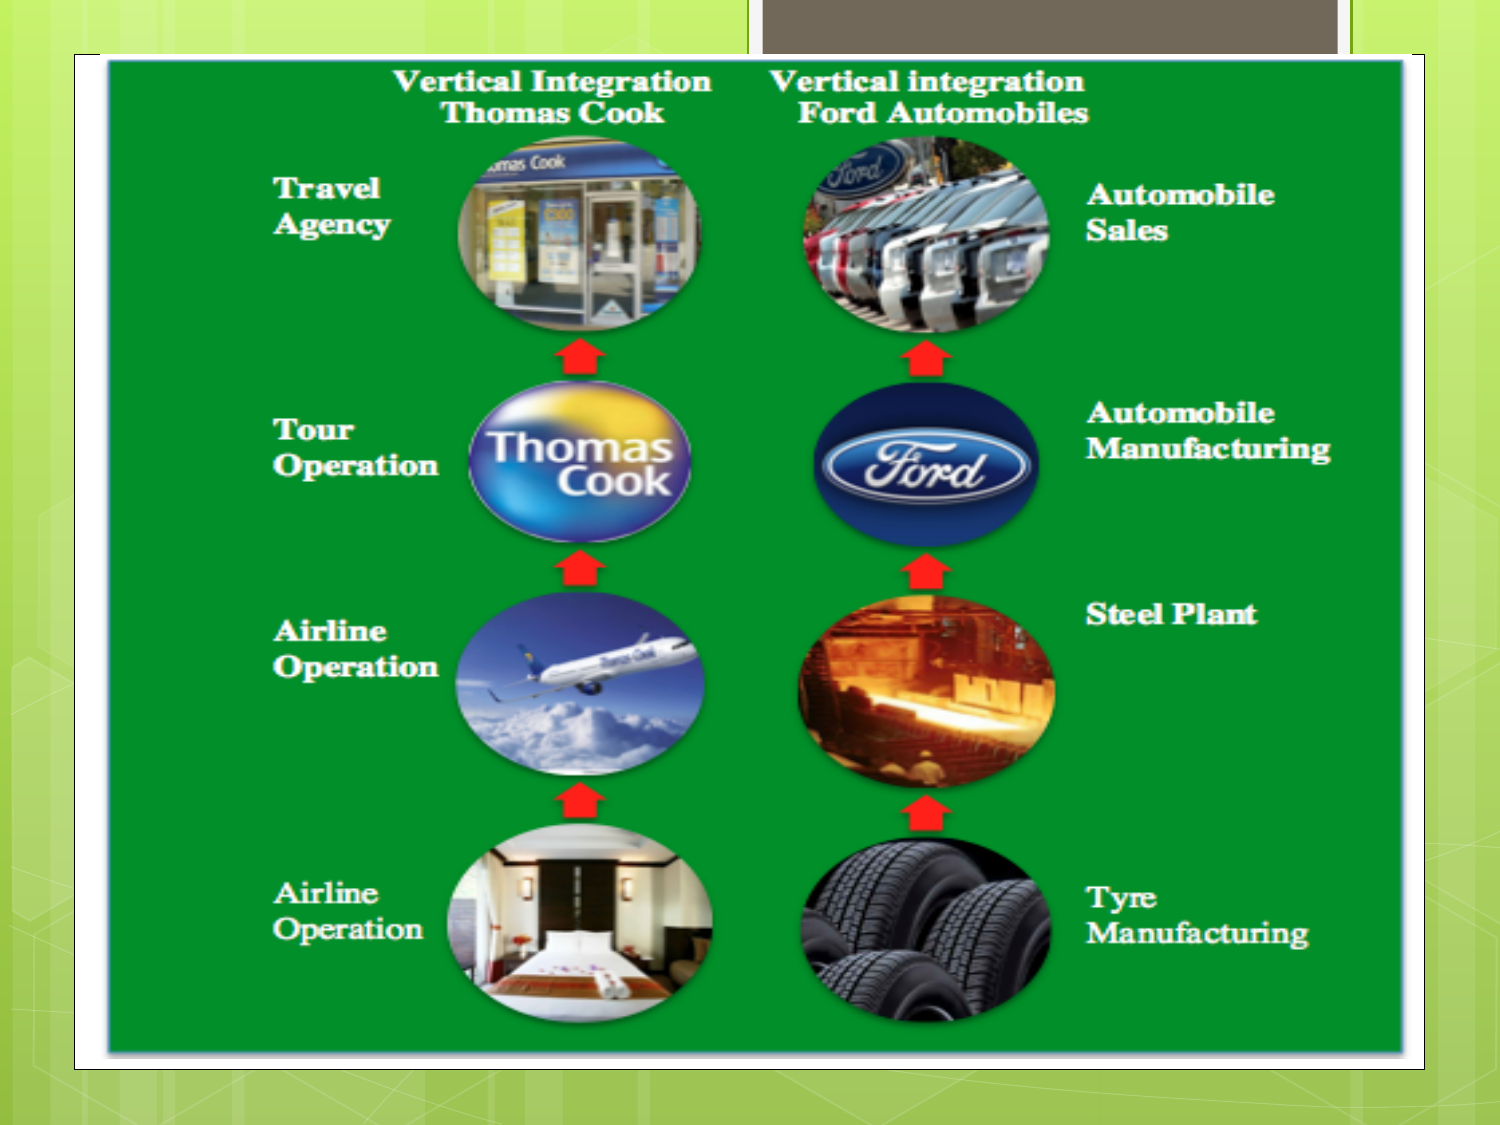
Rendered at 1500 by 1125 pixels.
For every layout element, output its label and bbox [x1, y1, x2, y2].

picture [100, 54, 1412, 1059]
